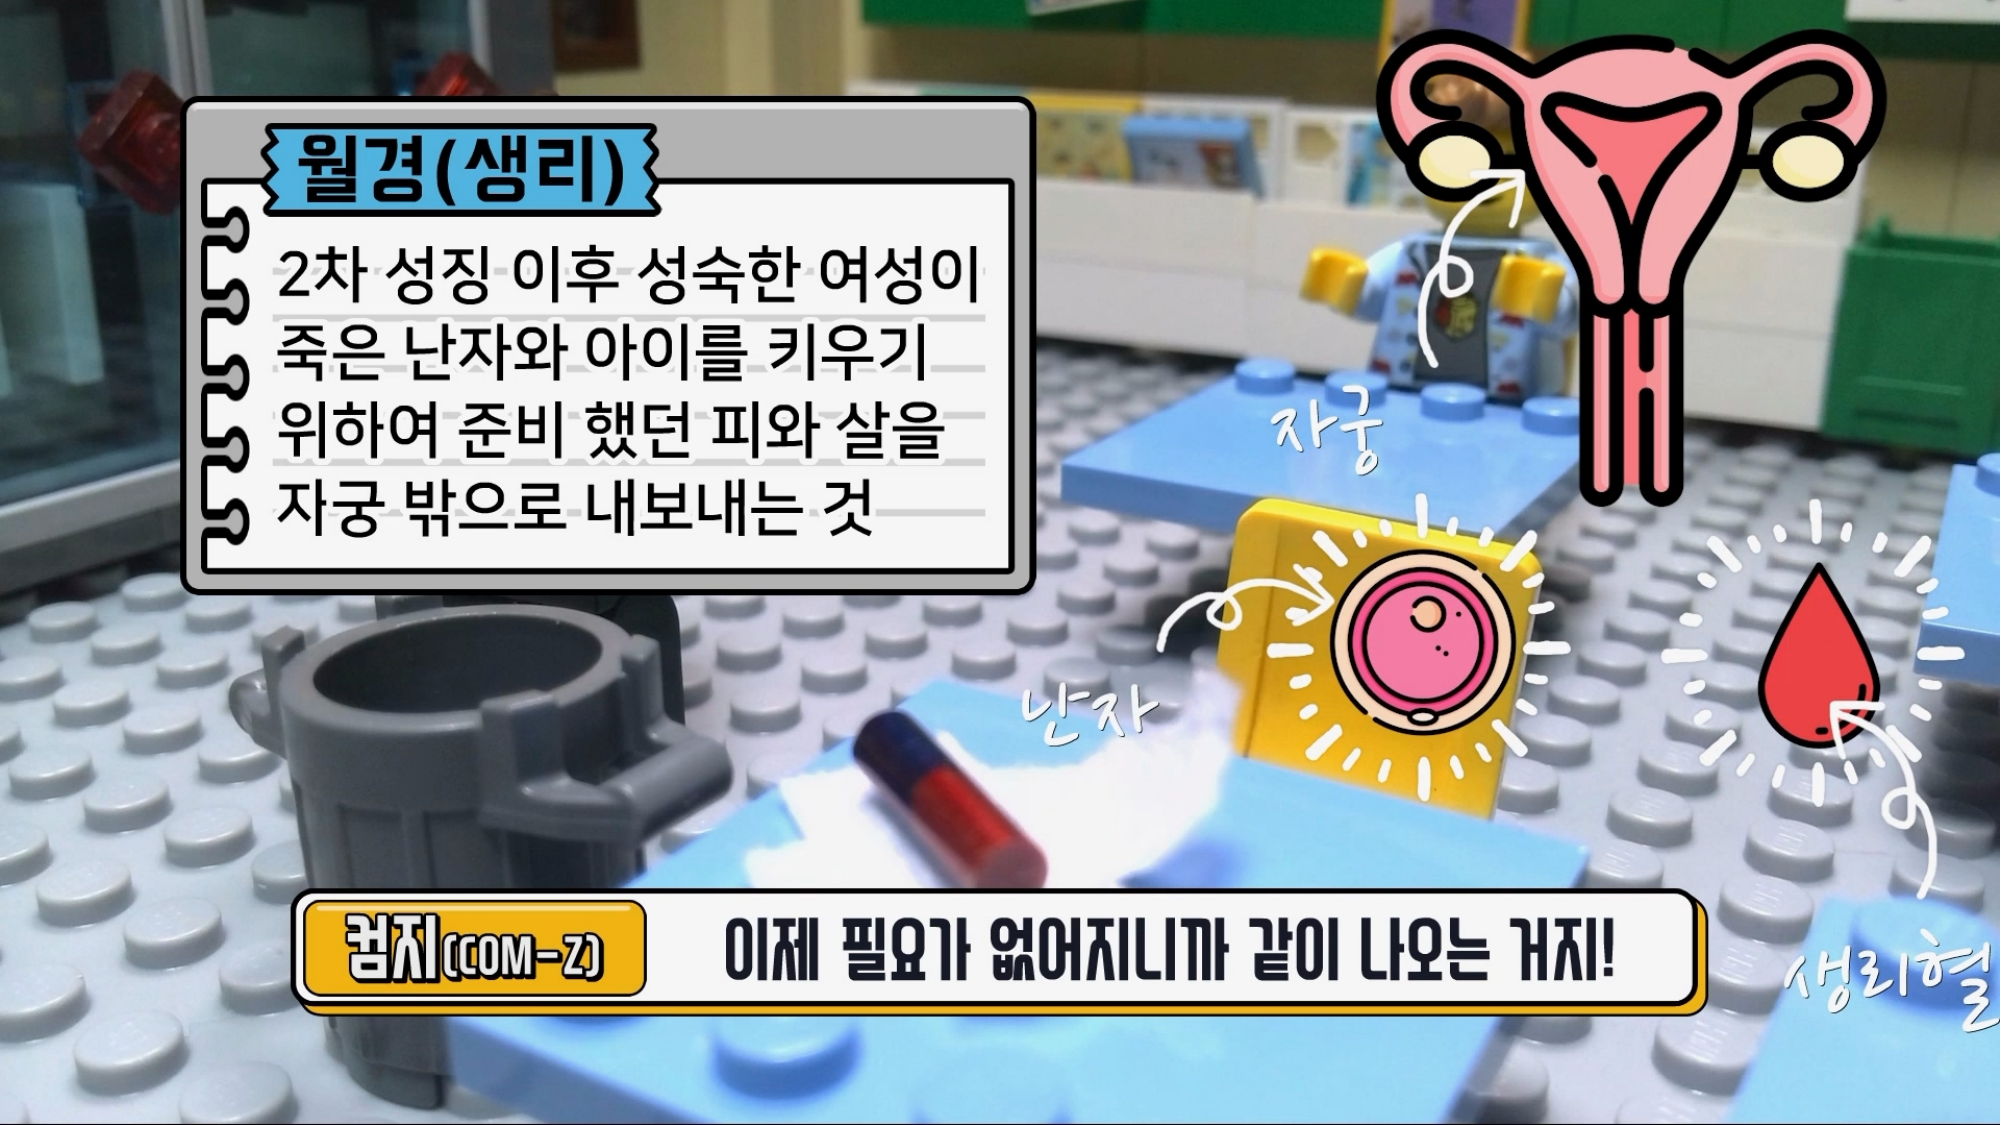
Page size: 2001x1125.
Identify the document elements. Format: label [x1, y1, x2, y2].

list [0, 0, 2000, 1125]
